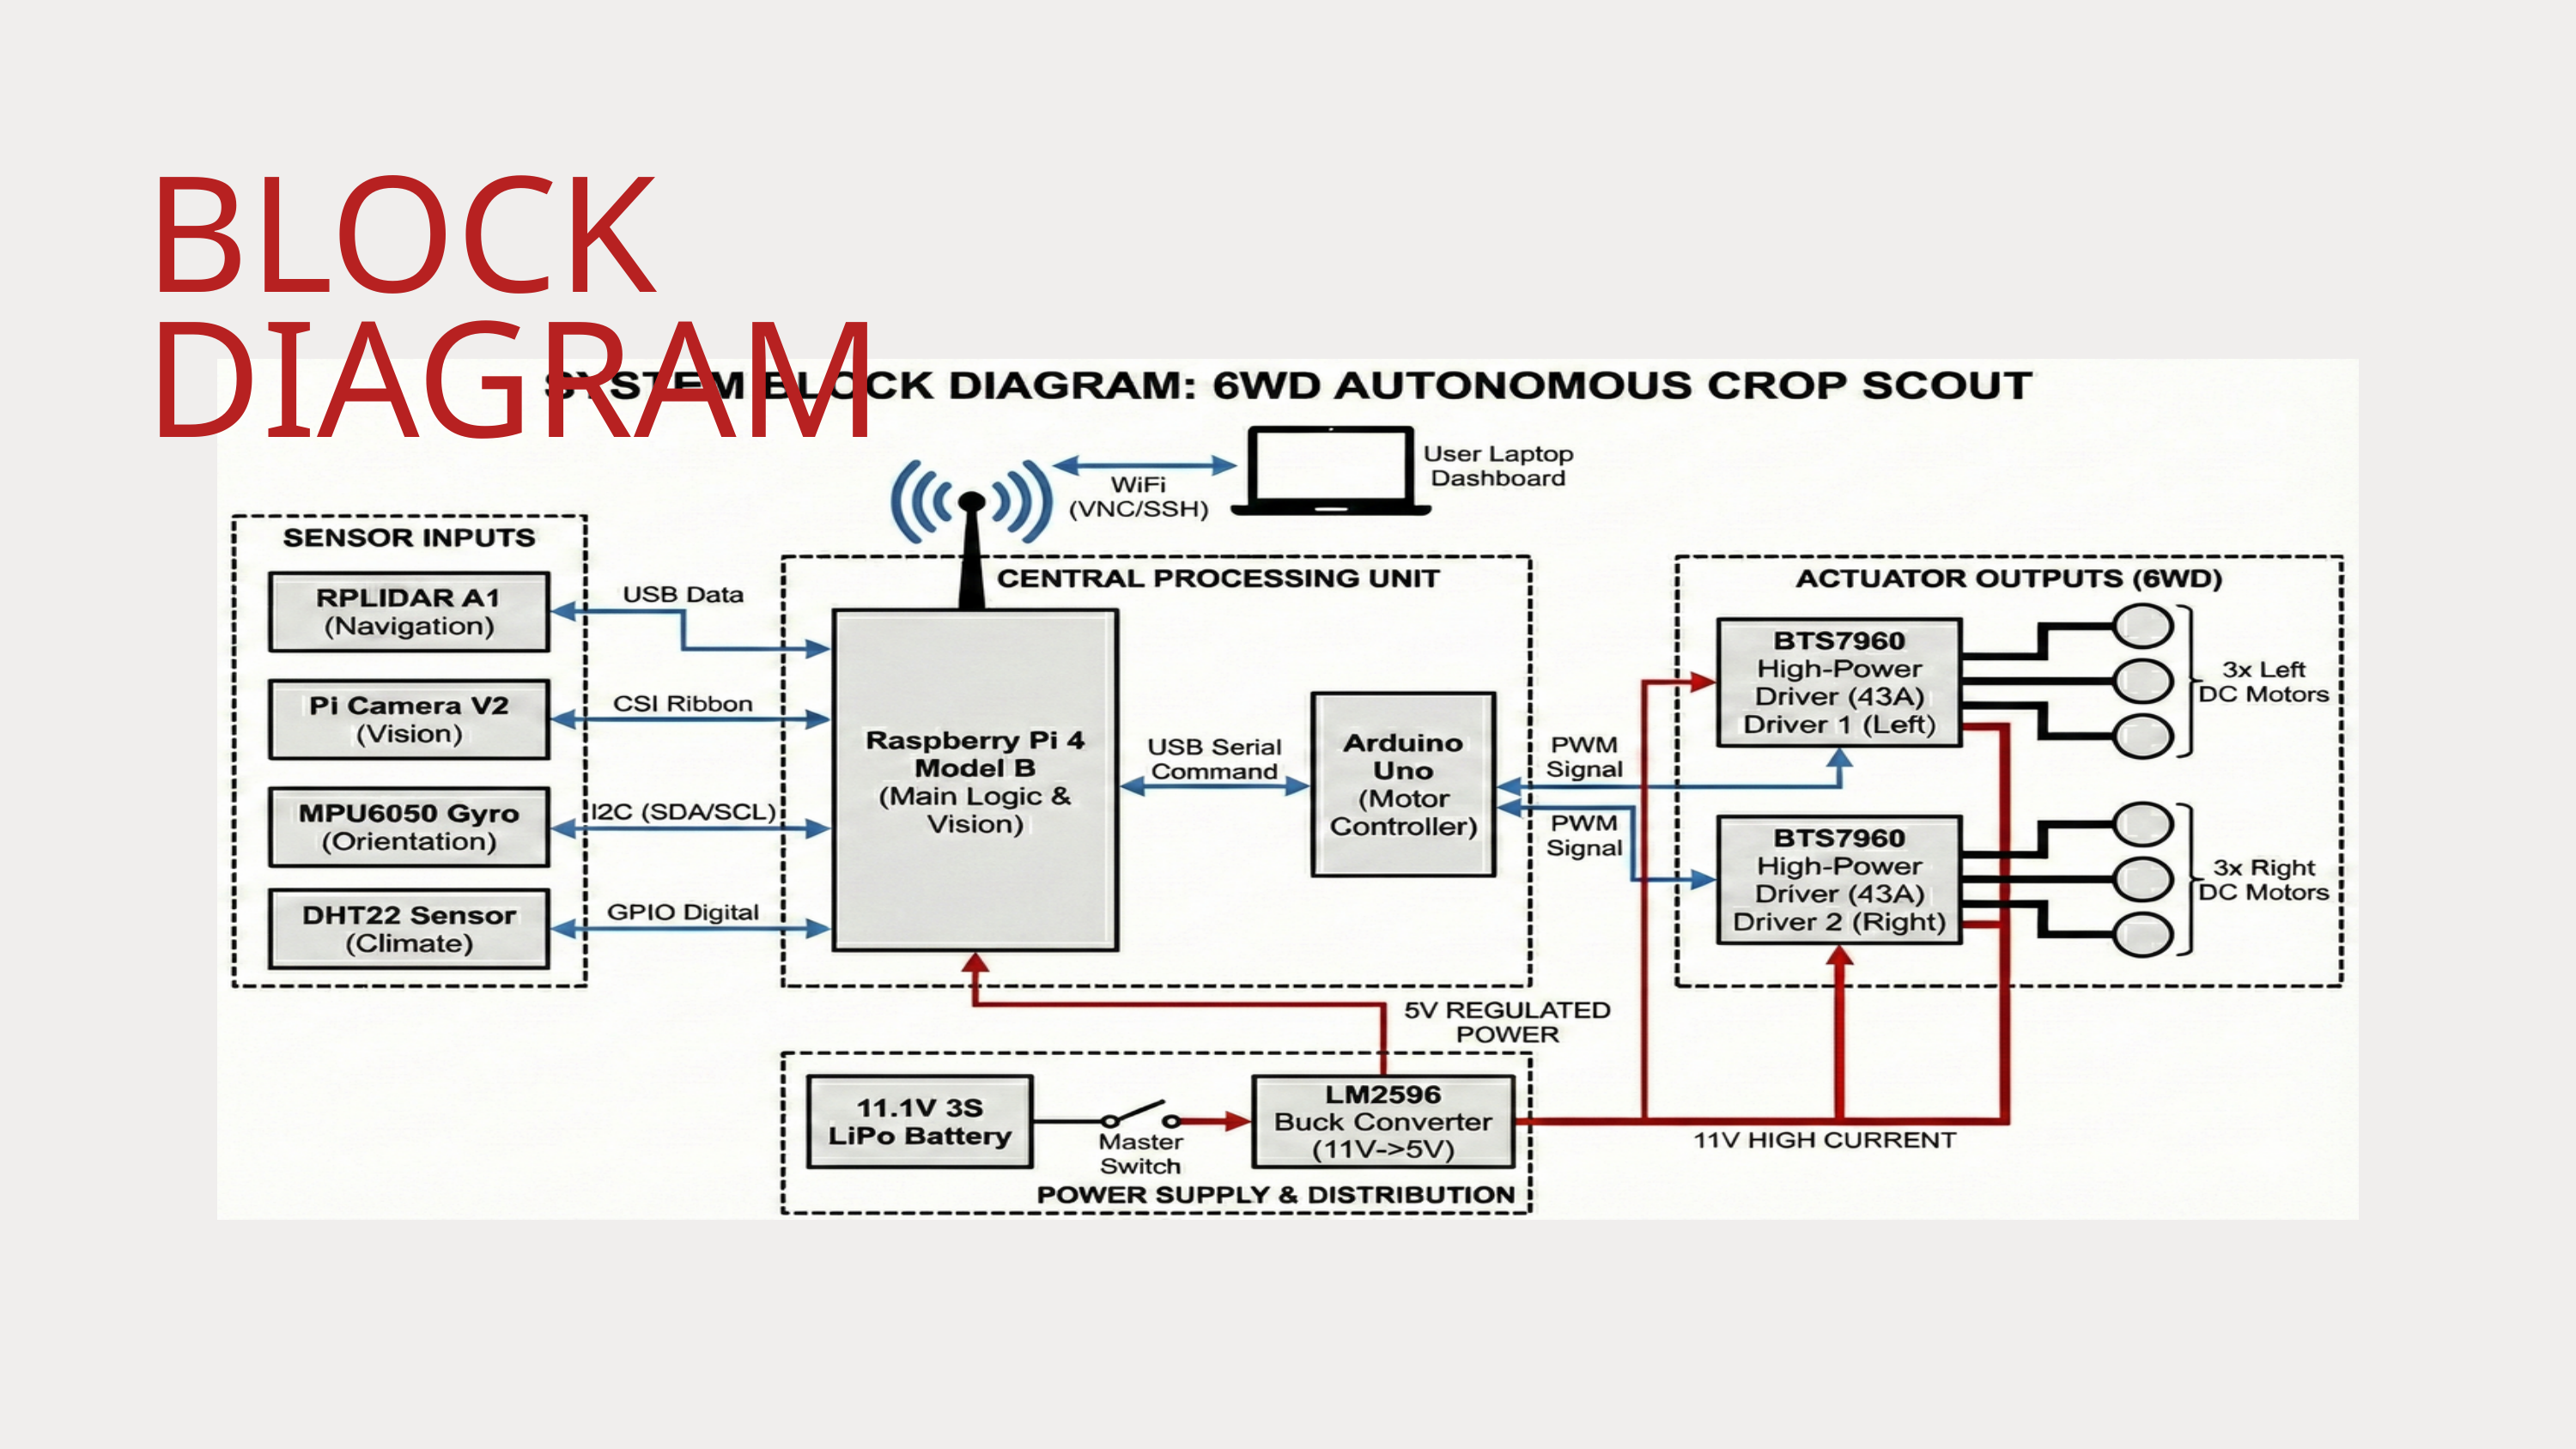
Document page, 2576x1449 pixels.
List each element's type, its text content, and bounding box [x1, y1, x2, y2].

text_box [217, 359, 2359, 1220]
text_box BLOCK DIAGRAM [144, 179, 1111, 470]
